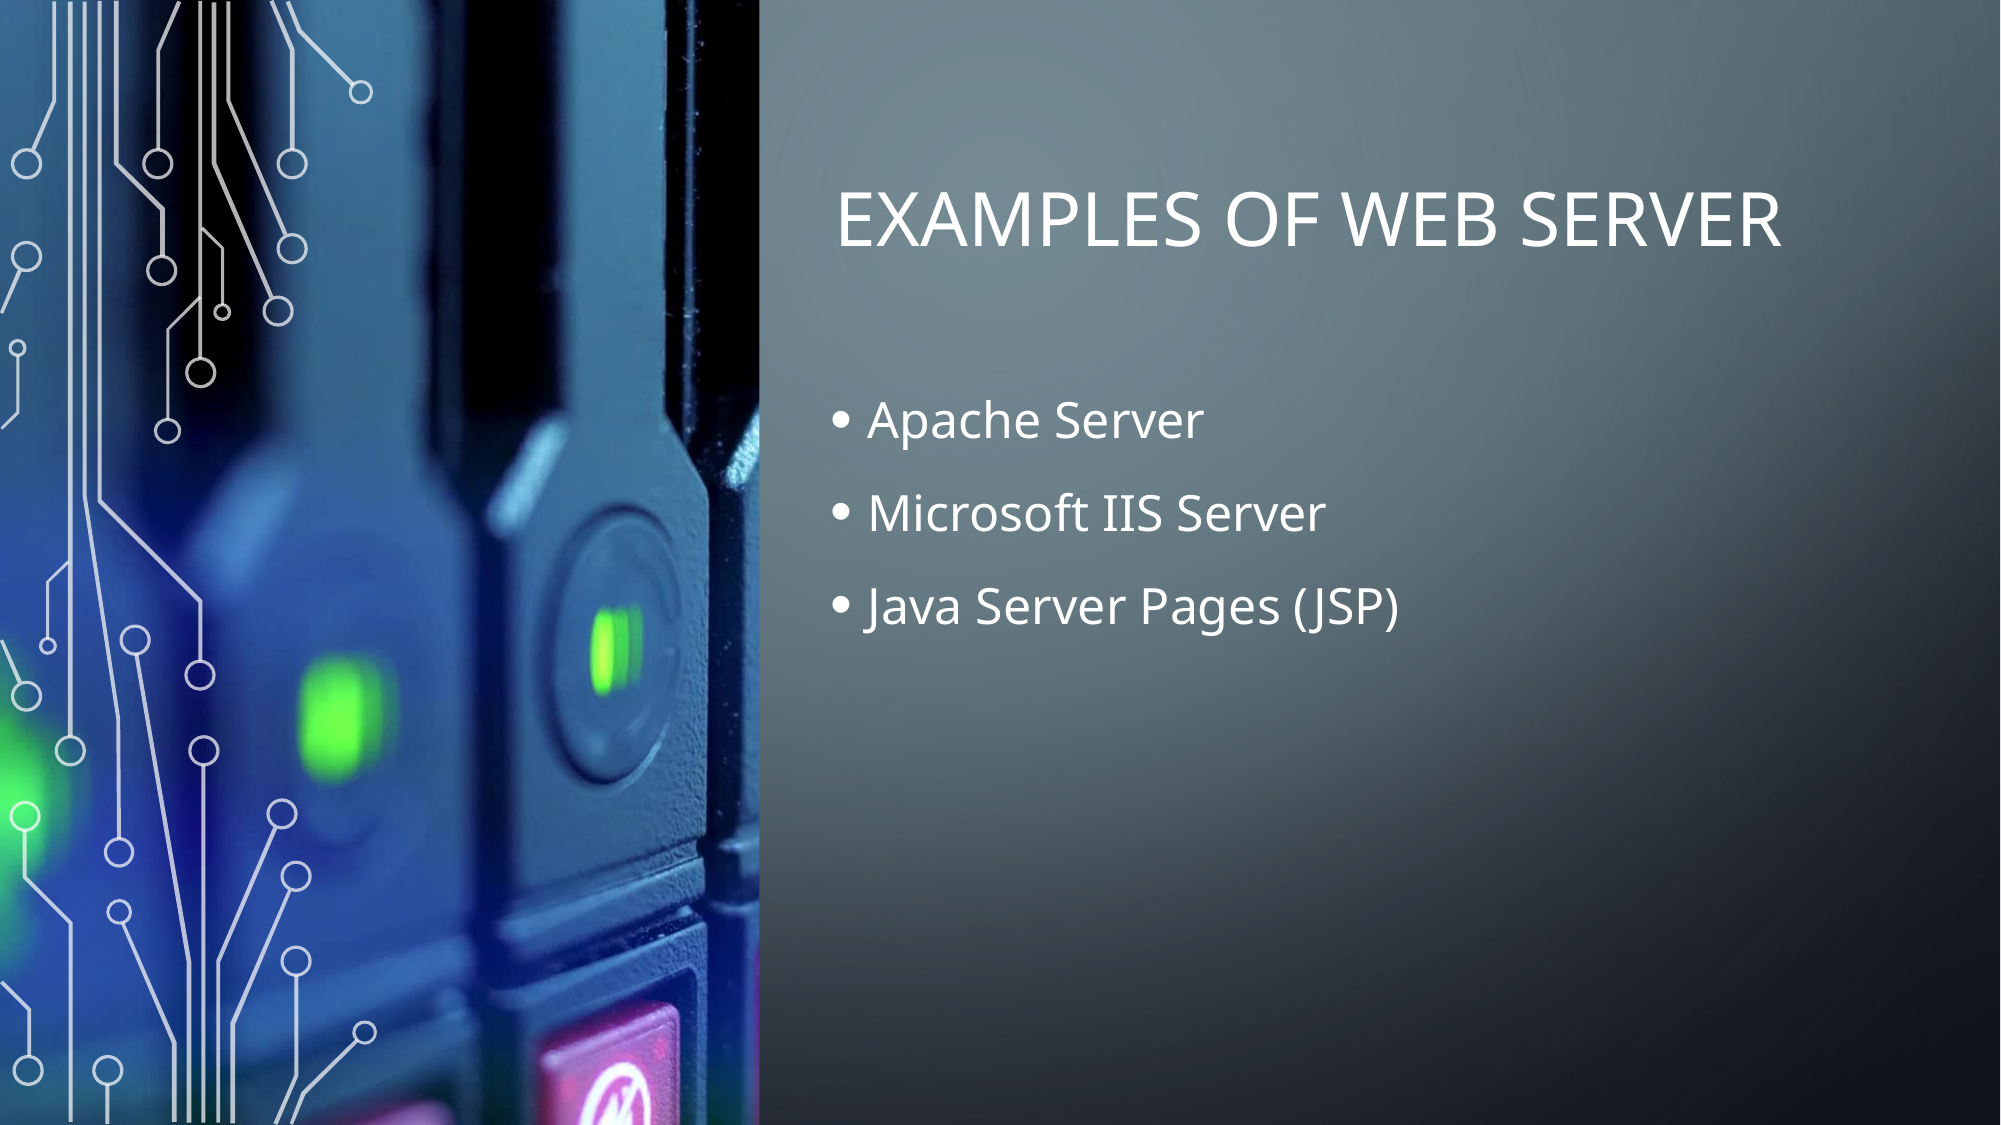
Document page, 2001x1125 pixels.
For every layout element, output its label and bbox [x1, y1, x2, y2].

text_box [0, 0, 379, 1125]
text_box [760, 0, 2000, 1125]
picture [379, 0, 760, 1125]
